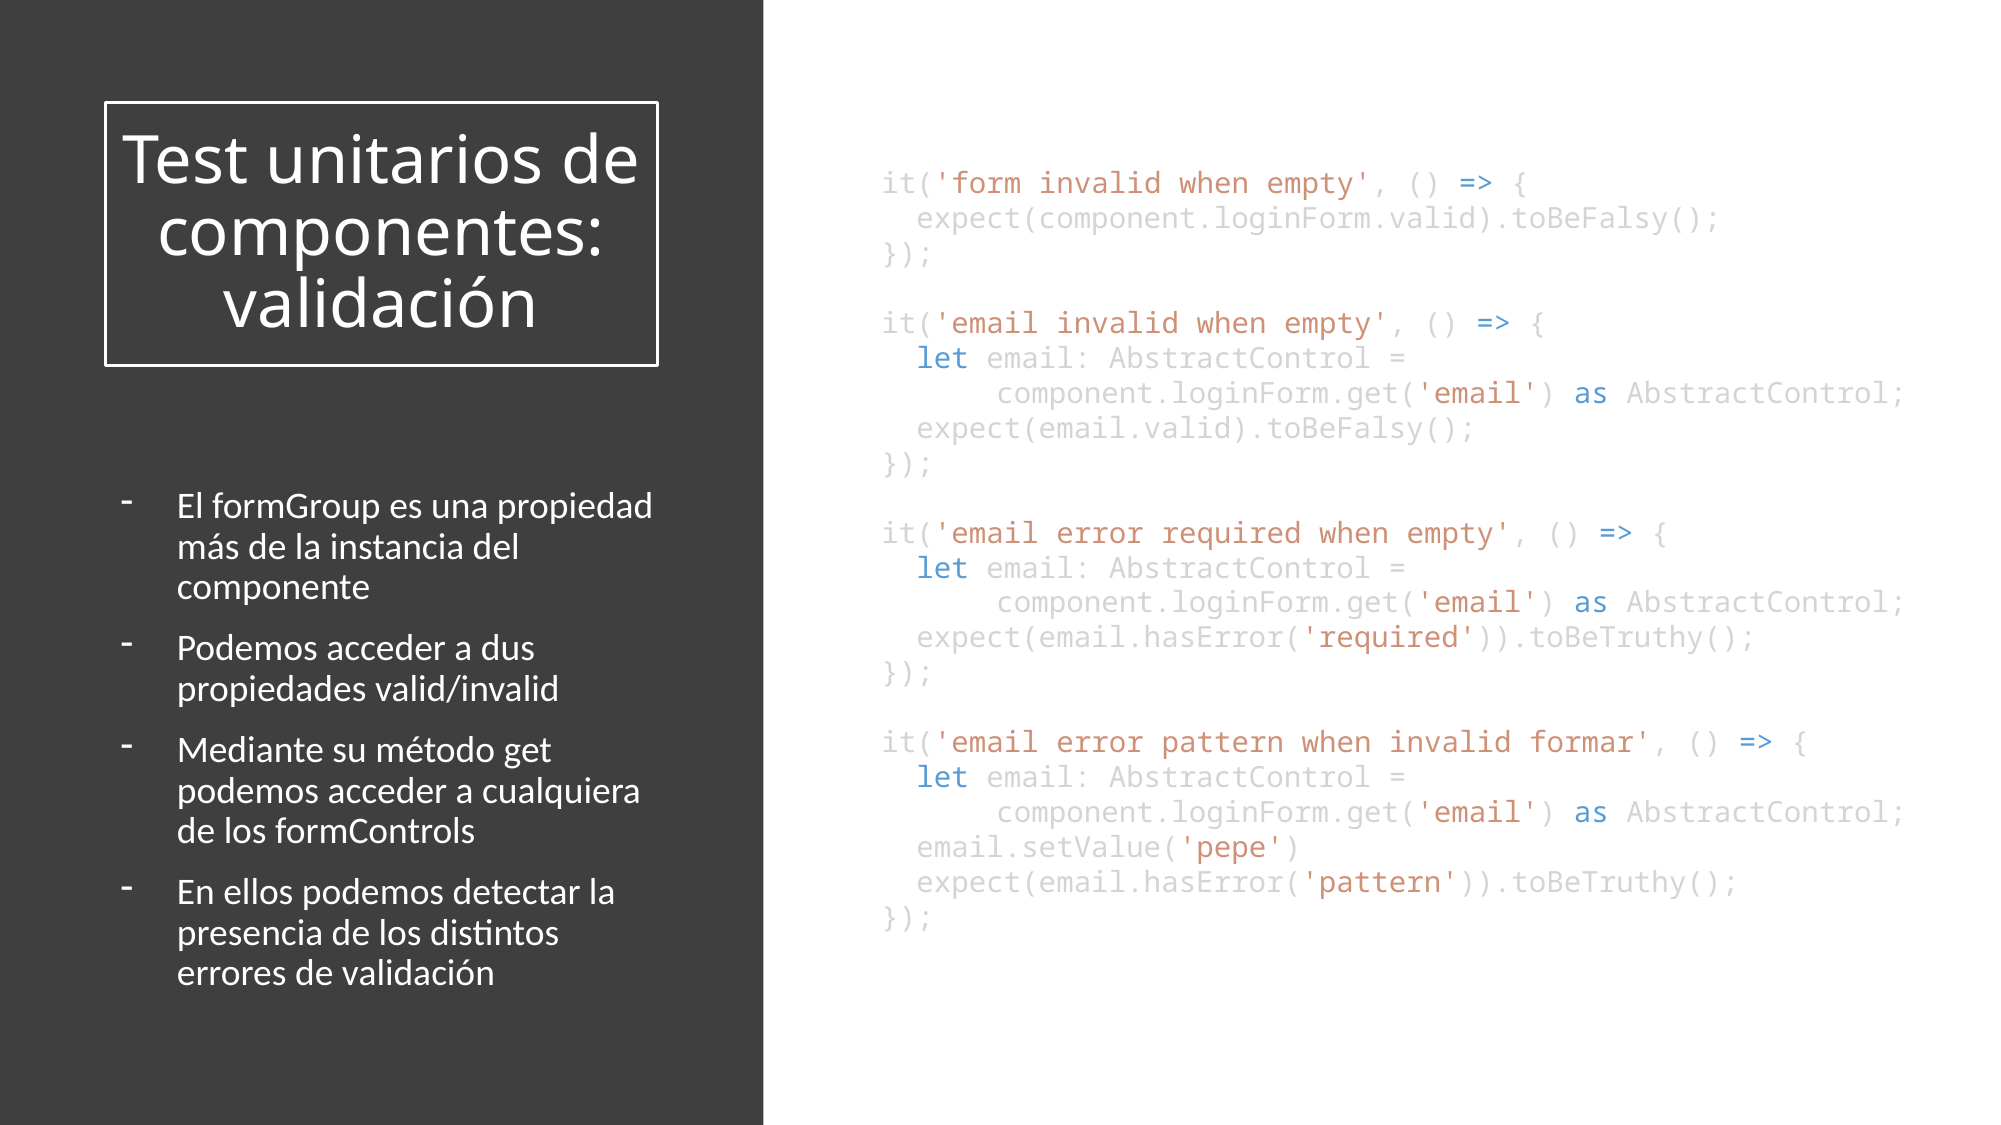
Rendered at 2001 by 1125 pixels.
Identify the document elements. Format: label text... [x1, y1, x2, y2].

list El formGroup es una propiedad más de la instancia del componente Podemos acceder a dus propiedades valid/invalid Mediante su método get podemos acceder a cualquiera de los formControls En ellos podemos detectar la presencia de los distintos errores de validación [105, 478, 672, 1009]
title Test unitarios de componentes: validación [105, 102, 658, 366]
text_box [0, 0, 764, 1125]
text_box [130, 503, 683, 961]
text_box it('form invalid when empty', () => { expect(component.loginForm.valid).toBeFalsy(); }); it('email invalid when empty', () => { let email: AbstractControl = component.loginForm.get('email') as AbstractControl; expect(email.valid).toBeFalsy(); }); it('email error required when empty', () => { let email: AbstractControl = component.loginForm.get('email') as AbstractControl; expect(email.hasError('required')).toBeTruthy(); }); it('email error pattern when invalid formar', () => { let email: AbstractControl = component.loginForm.get('email') as AbstractControl; email.setValue('pepe') expect(email.hasError('pattern')).toBeTruthy(); }); [831, 156, 1938, 941]
